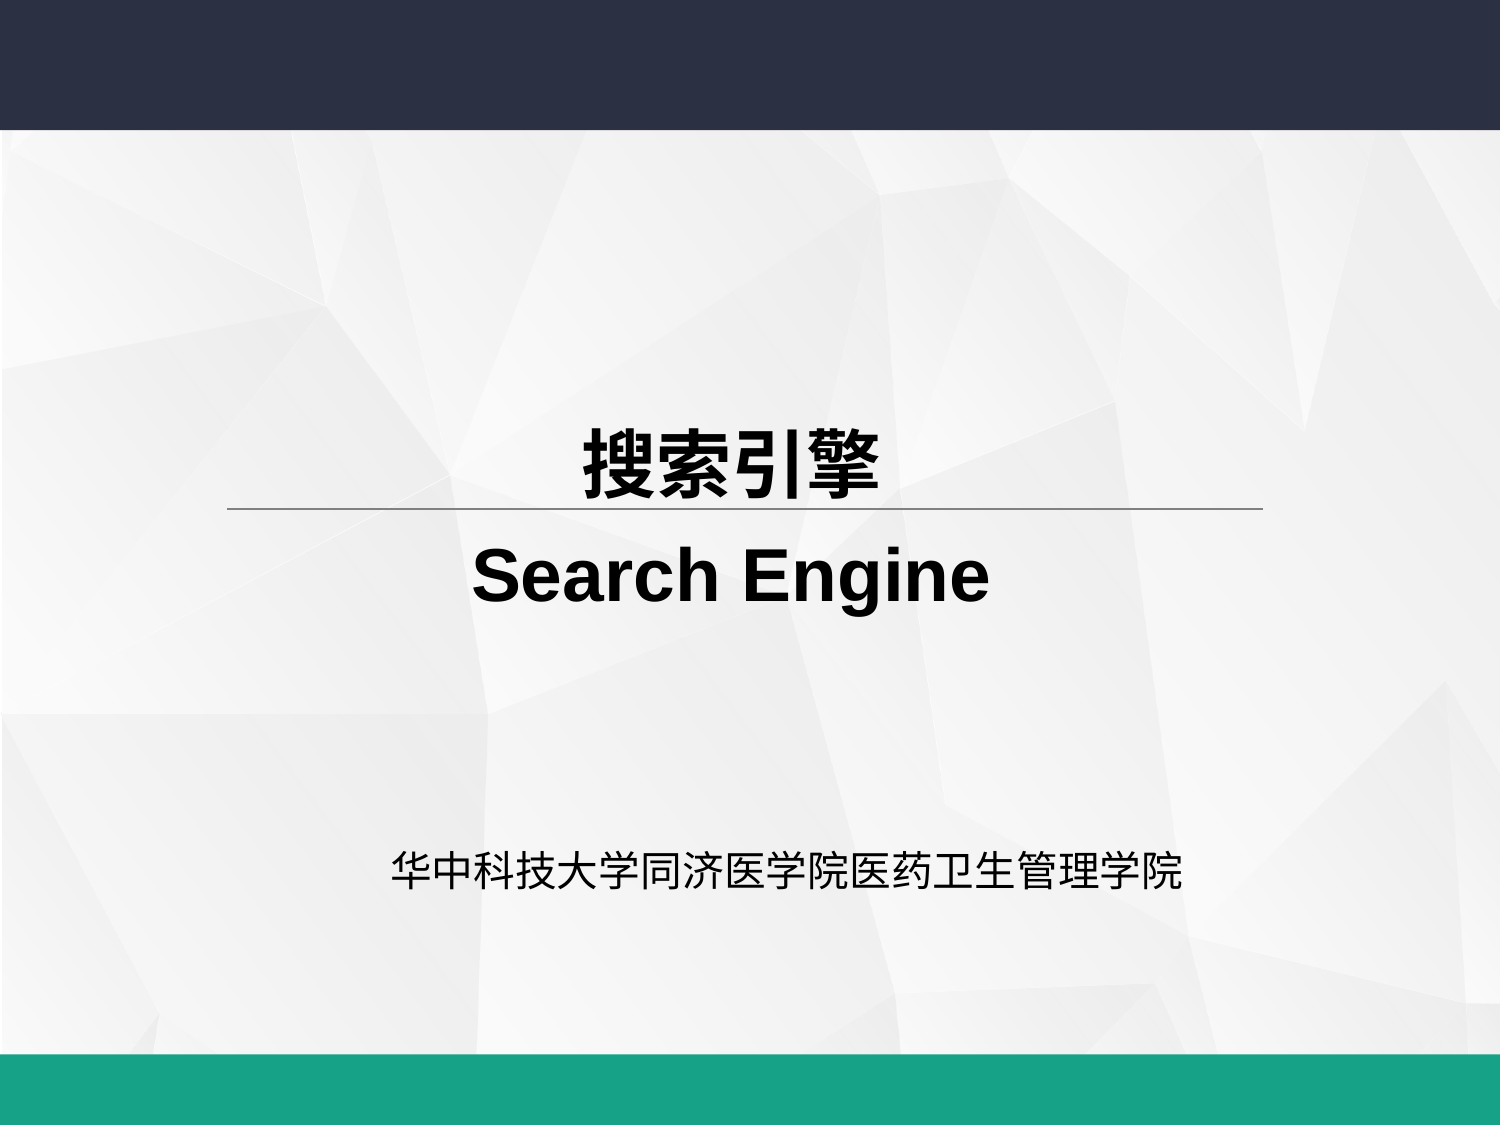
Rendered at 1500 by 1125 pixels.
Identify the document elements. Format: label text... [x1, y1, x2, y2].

text_box 搜索引擎 Search Engine [159, 392, 1304, 624]
text_box 华中科技大学同济医学院医药卫生管理学院 [355, 812, 1219, 903]
picture [0, 131, 1500, 1054]
